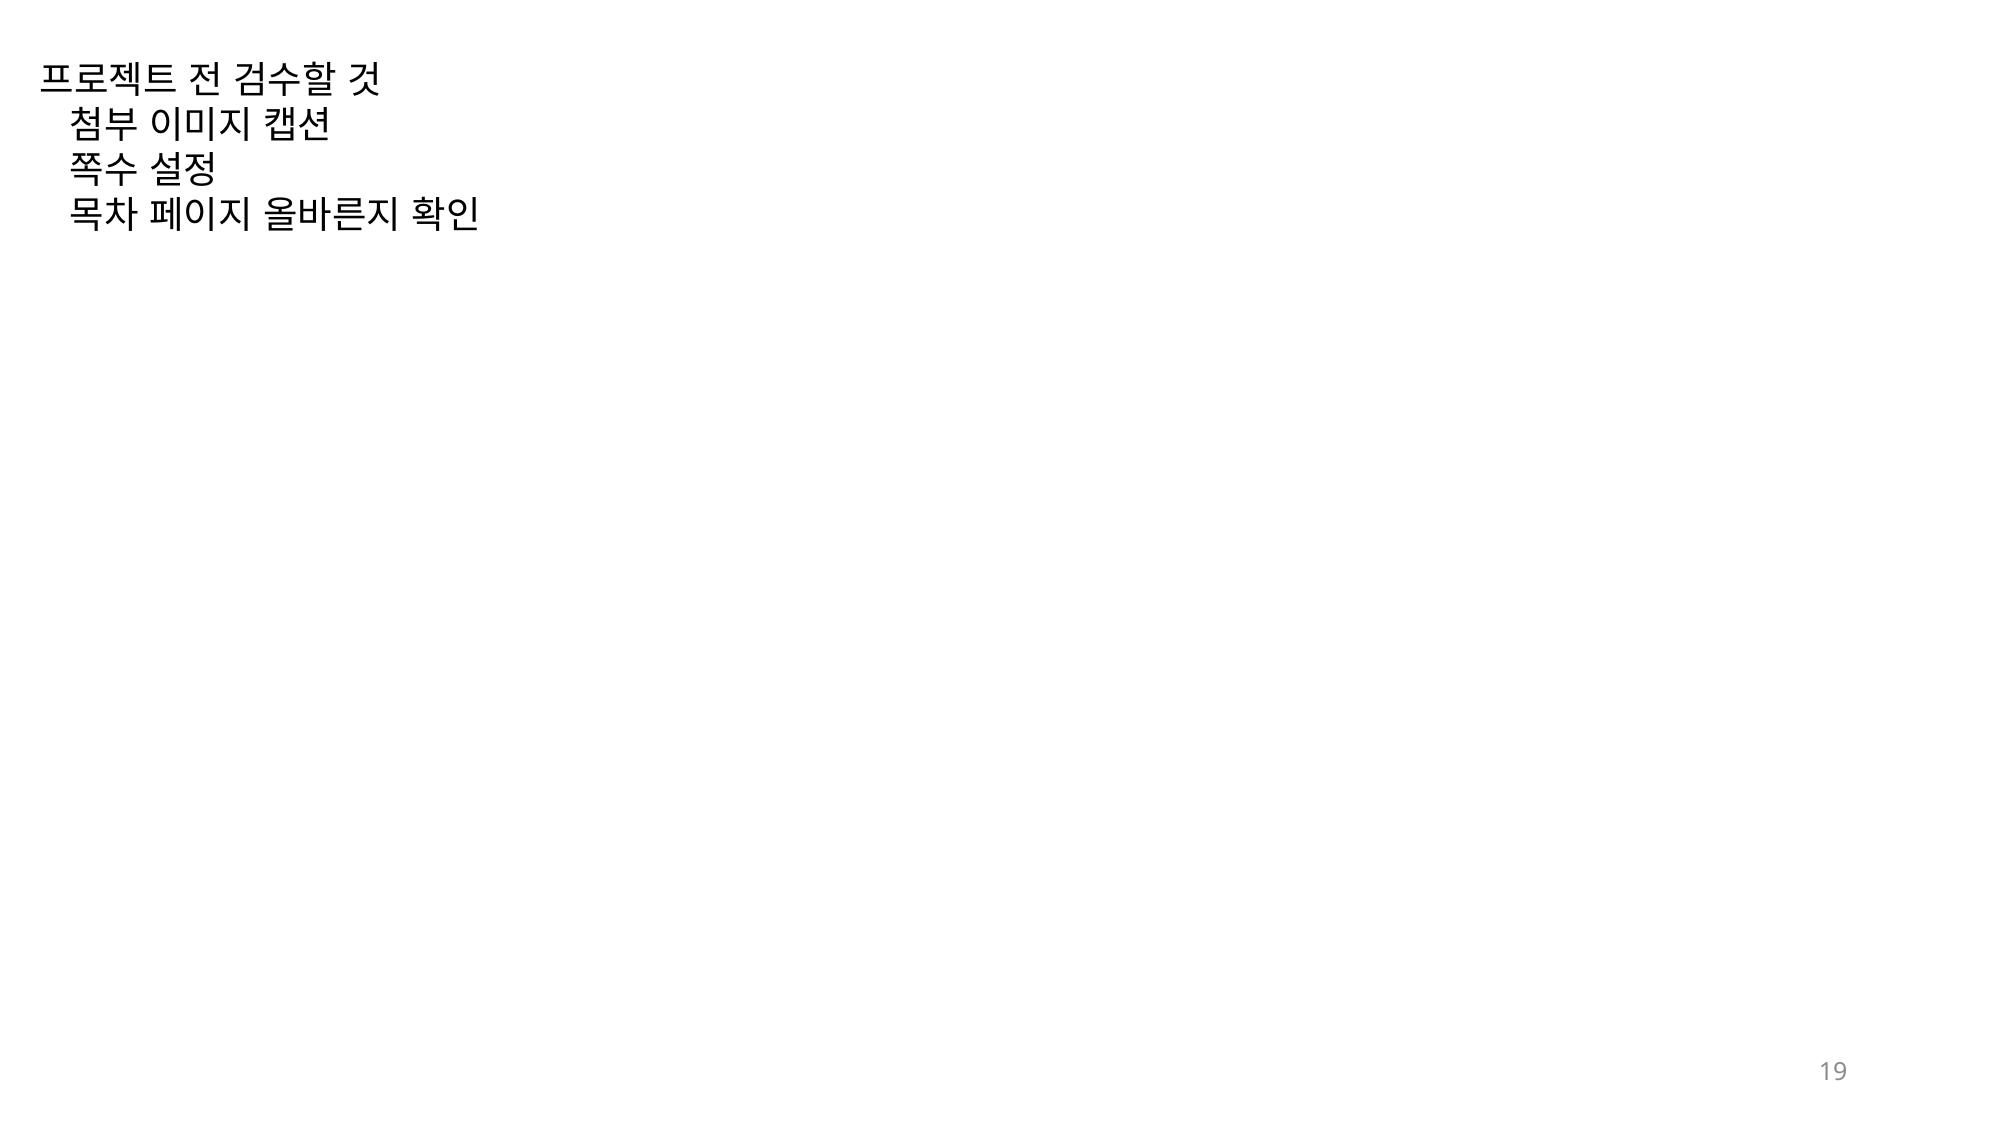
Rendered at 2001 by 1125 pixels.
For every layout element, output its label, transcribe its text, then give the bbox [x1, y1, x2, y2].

slide_number 19 [1412, 1042, 1863, 1103]
text_box 프로젝트 전 검수할 것 첨부 이미지 캡션 쪽수 설정 목차 페이지 올바른지 확인 [25, 48, 1690, 244]
